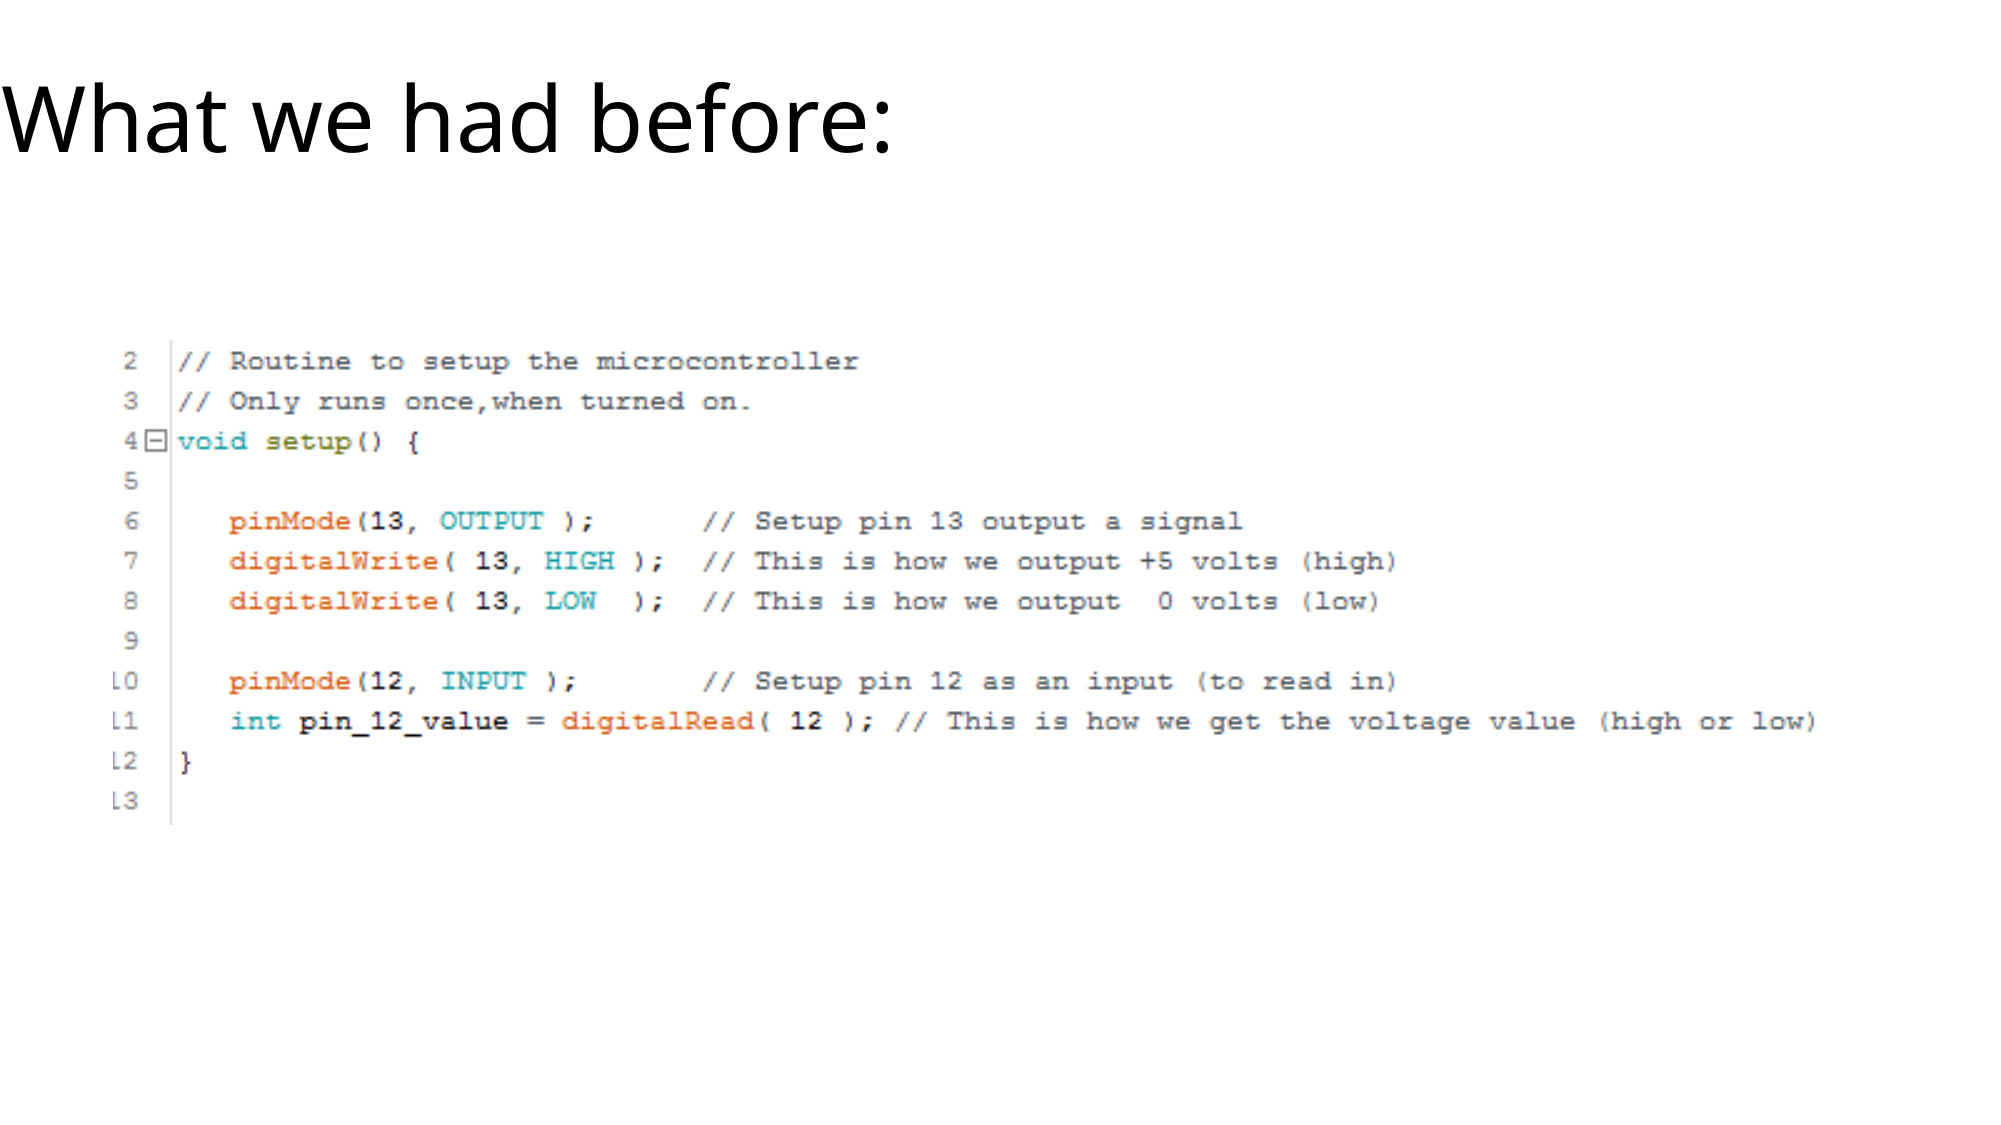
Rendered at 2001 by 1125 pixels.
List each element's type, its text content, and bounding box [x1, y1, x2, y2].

text_box What we had before: [0, 53, 911, 179]
picture [113, 340, 1837, 825]
